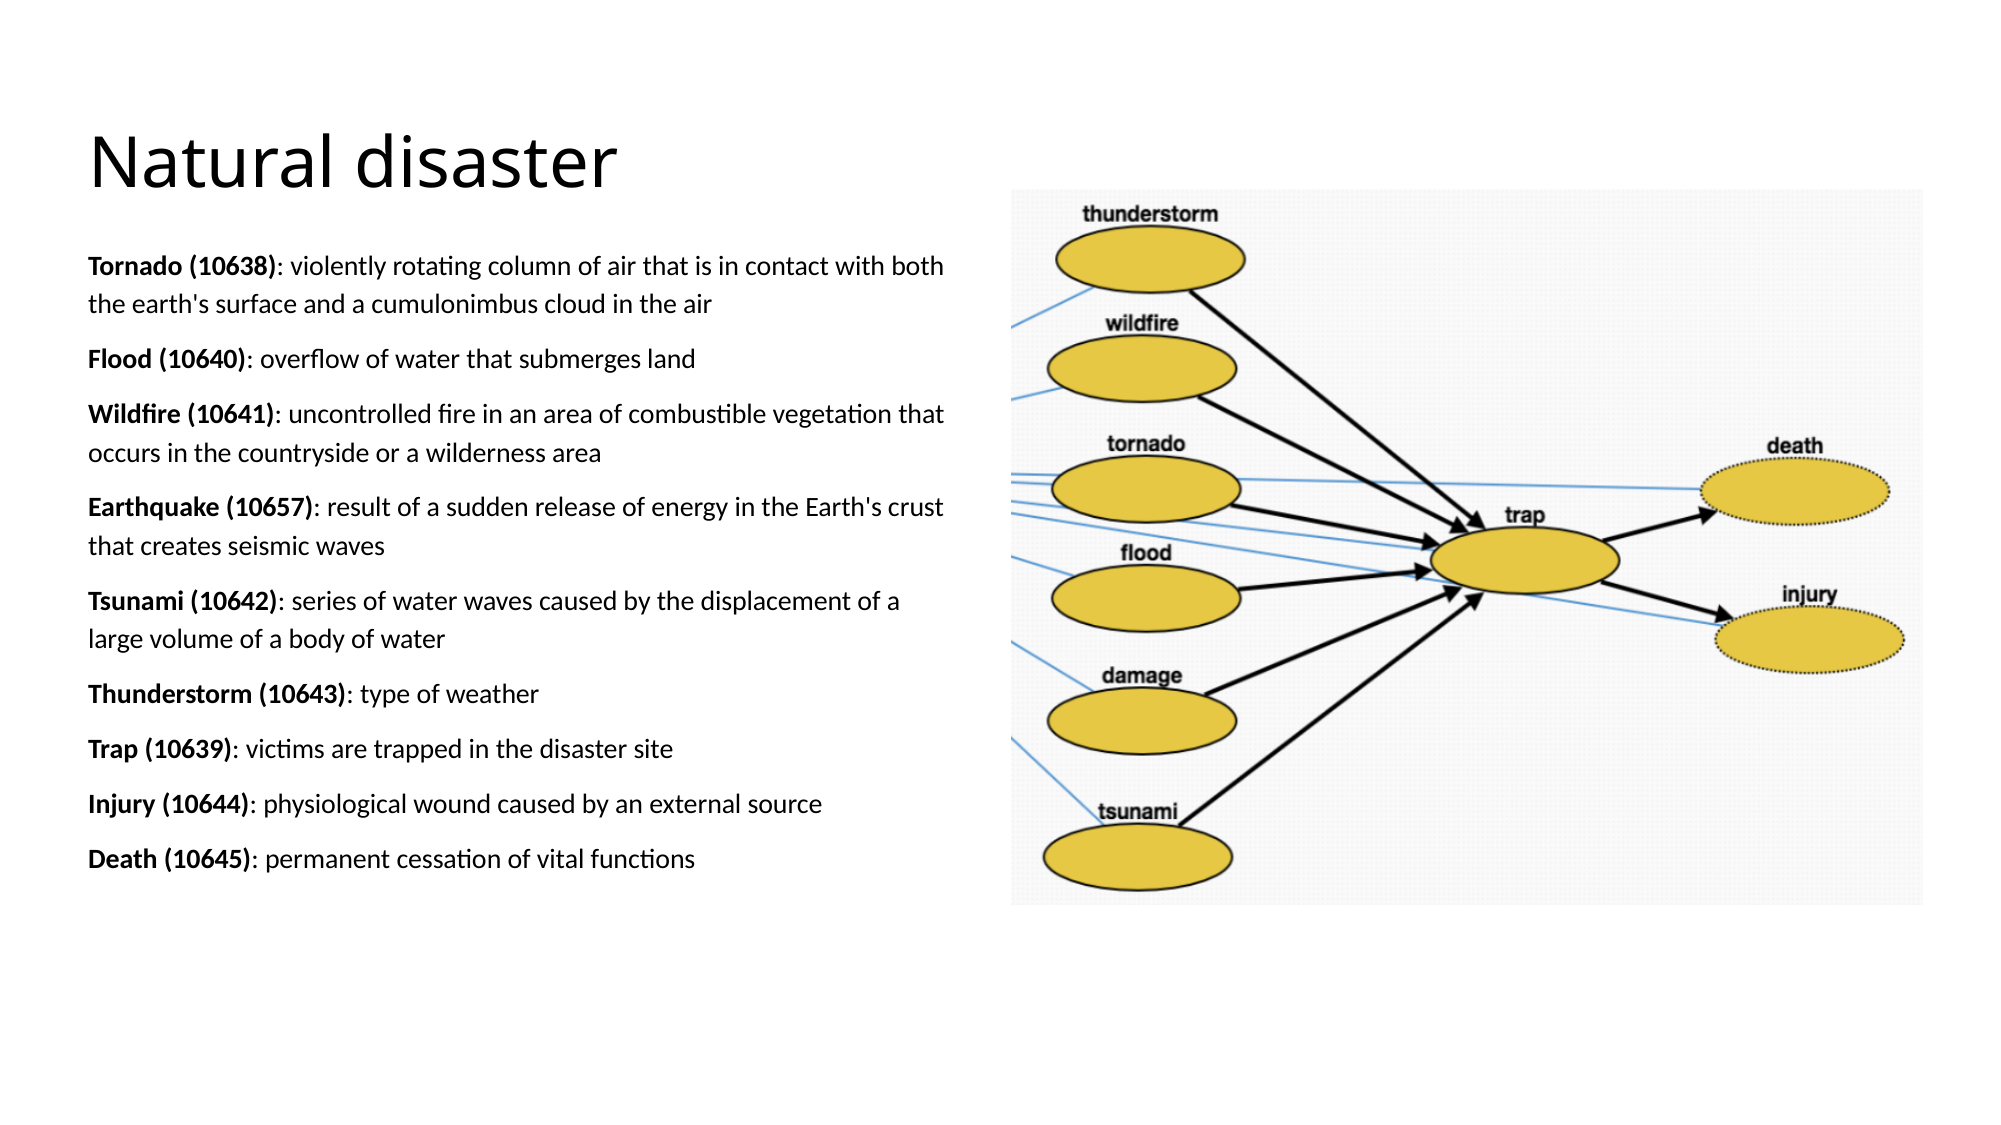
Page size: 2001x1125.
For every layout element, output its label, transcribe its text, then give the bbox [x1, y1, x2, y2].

picture [1011, 189, 1923, 905]
text_box Tornado (10638): violently rotating column of air that is in contact with both the earth's surface and a cumulonimbus cloud in the air Flood (10640): overflow of water that submerges land Wildfire (10641): uncontrolled fire in an area of combustible vegetation that occurs in the countryside or a wilderness area Earthquake (10657): result of a sudden release of energy in the Earth's crust that creates seismic waves Tsunami (10642): series of water waves caused by the displacement of a large volume of a body of water Thunderstorm (10643): type of weather Trap (10639): victims are trapped in the disaster site Injury (10644): physiological wound caused by an external source Death (10645): permanent cessation of vital functions [68, 222, 965, 895]
title Natural disaster [68, 97, 1932, 223]
